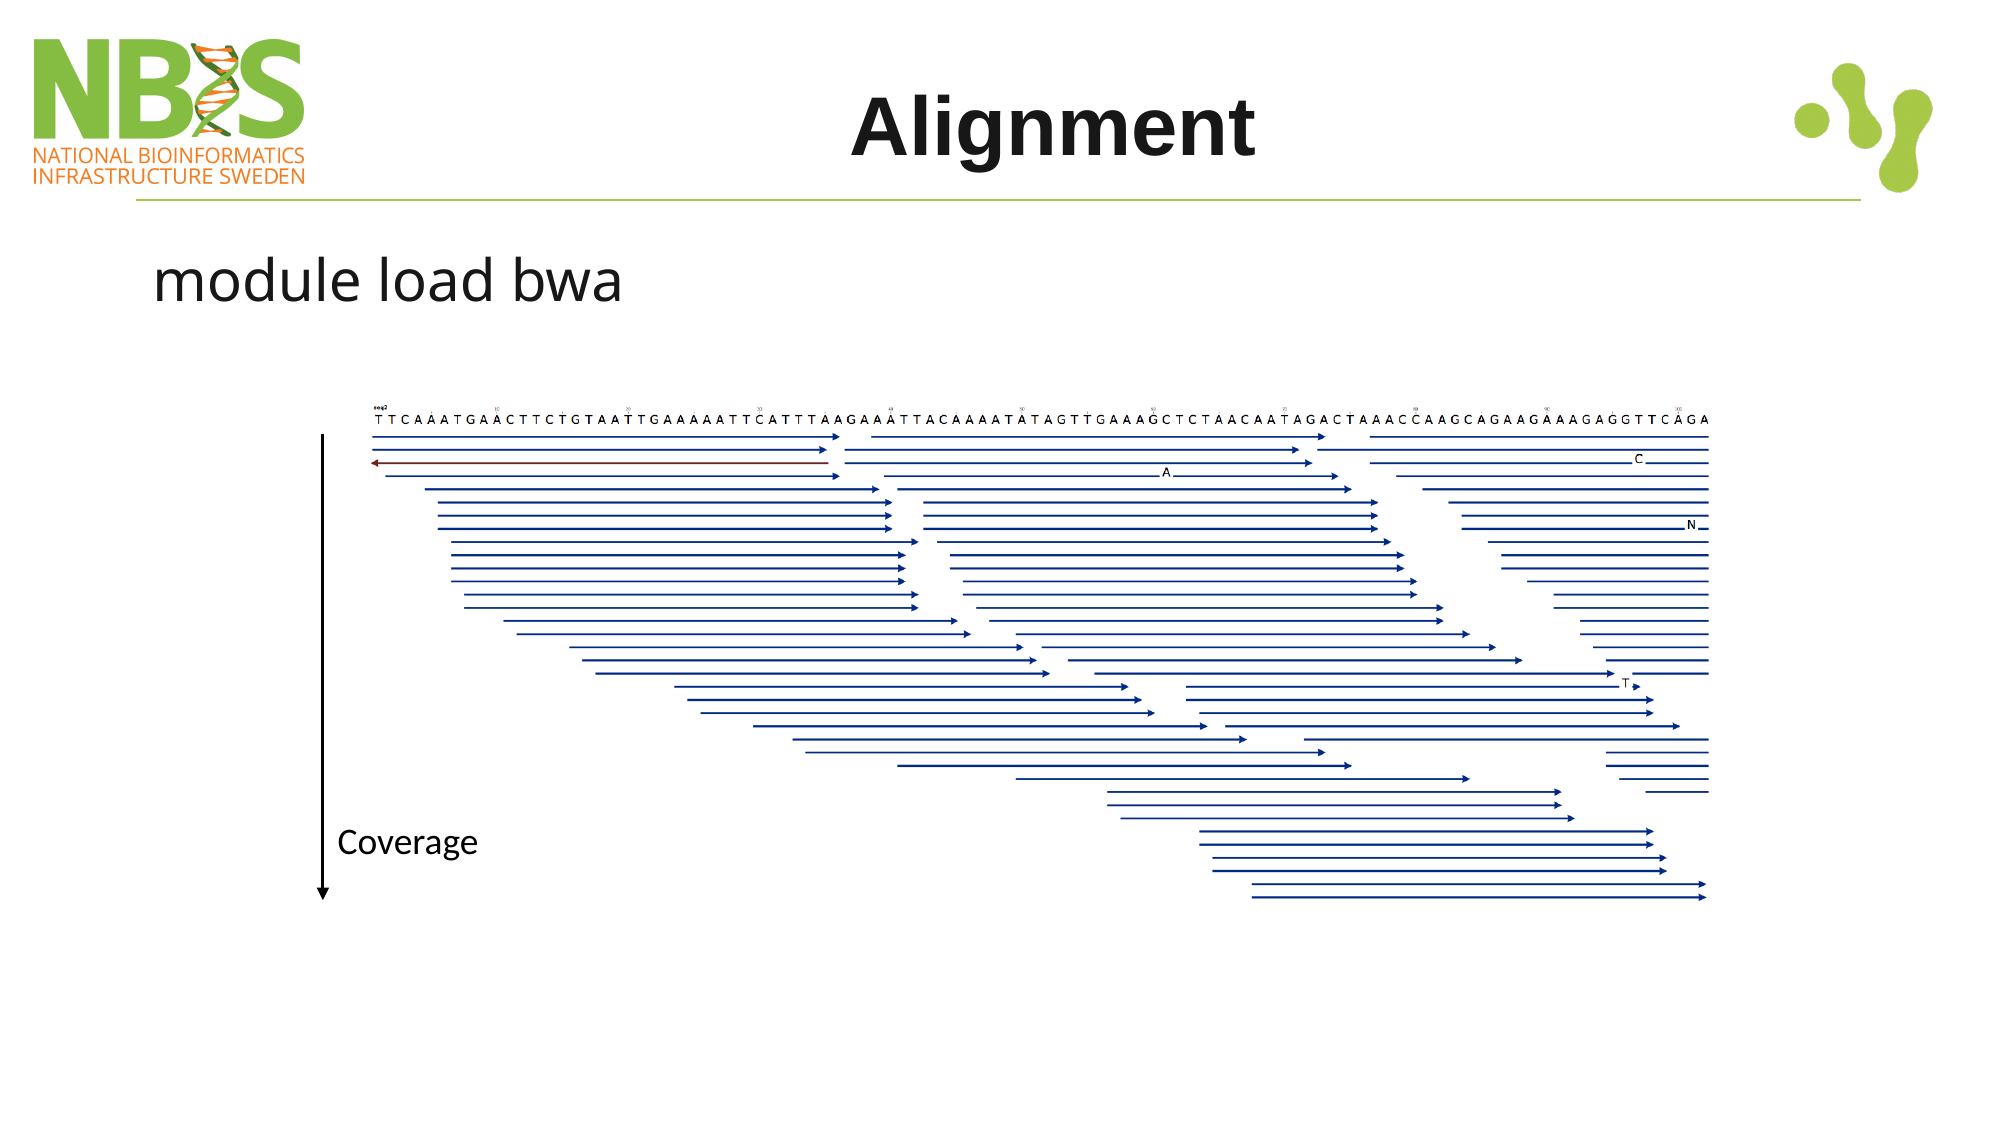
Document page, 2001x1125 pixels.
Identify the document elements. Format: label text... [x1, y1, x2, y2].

list module load bwa [137, 243, 1863, 1014]
picture [1790, 59, 1935, 196]
text_box Coverage [323, 809, 370, 869]
title Alignment [404, 59, 1703, 197]
picture [370, 405, 1709, 901]
picture [34, 39, 304, 184]
